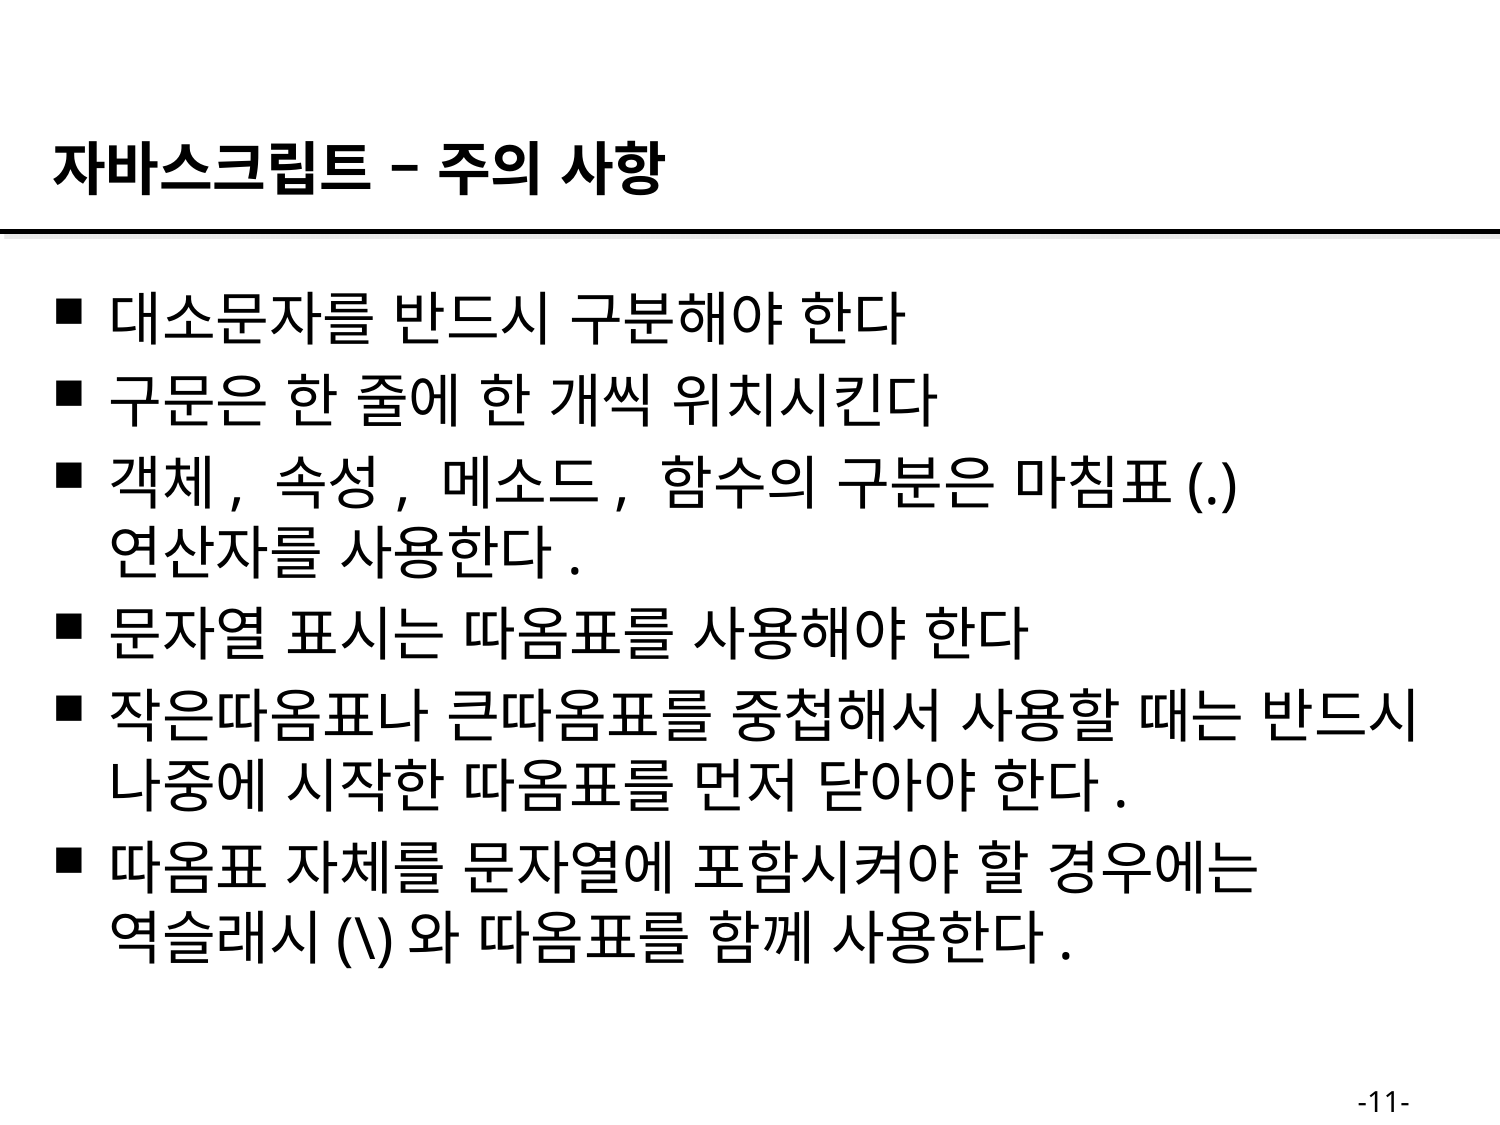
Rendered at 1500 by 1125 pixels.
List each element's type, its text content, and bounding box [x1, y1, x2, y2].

list 대소문자를 반드시 구분해야 한다 구문은 한 줄에 한 개씩 위치시킨다 객체, 속성, 메소드, 함수의 구분은 마침표(.) 연산자를 사용한다. 문자열 표시는 따옴표를 사용해야 한다 작은따옴표나 큰따옴표를 중첩해서 사용할 때는 반드시 나중에 시작한 따옴표를 먼저 닫아야 한다. 따옴표 자체를 문자열에 포함시켜야 할 경우에는 역슬래시(\)와 따옴표를 함께 사용한다. [37, 275, 1450, 1038]
slide_number -11- [1074, 1075, 1425, 1125]
text_box 자바스크립트 – 주의 사항 [37, 125, 1416, 210]
